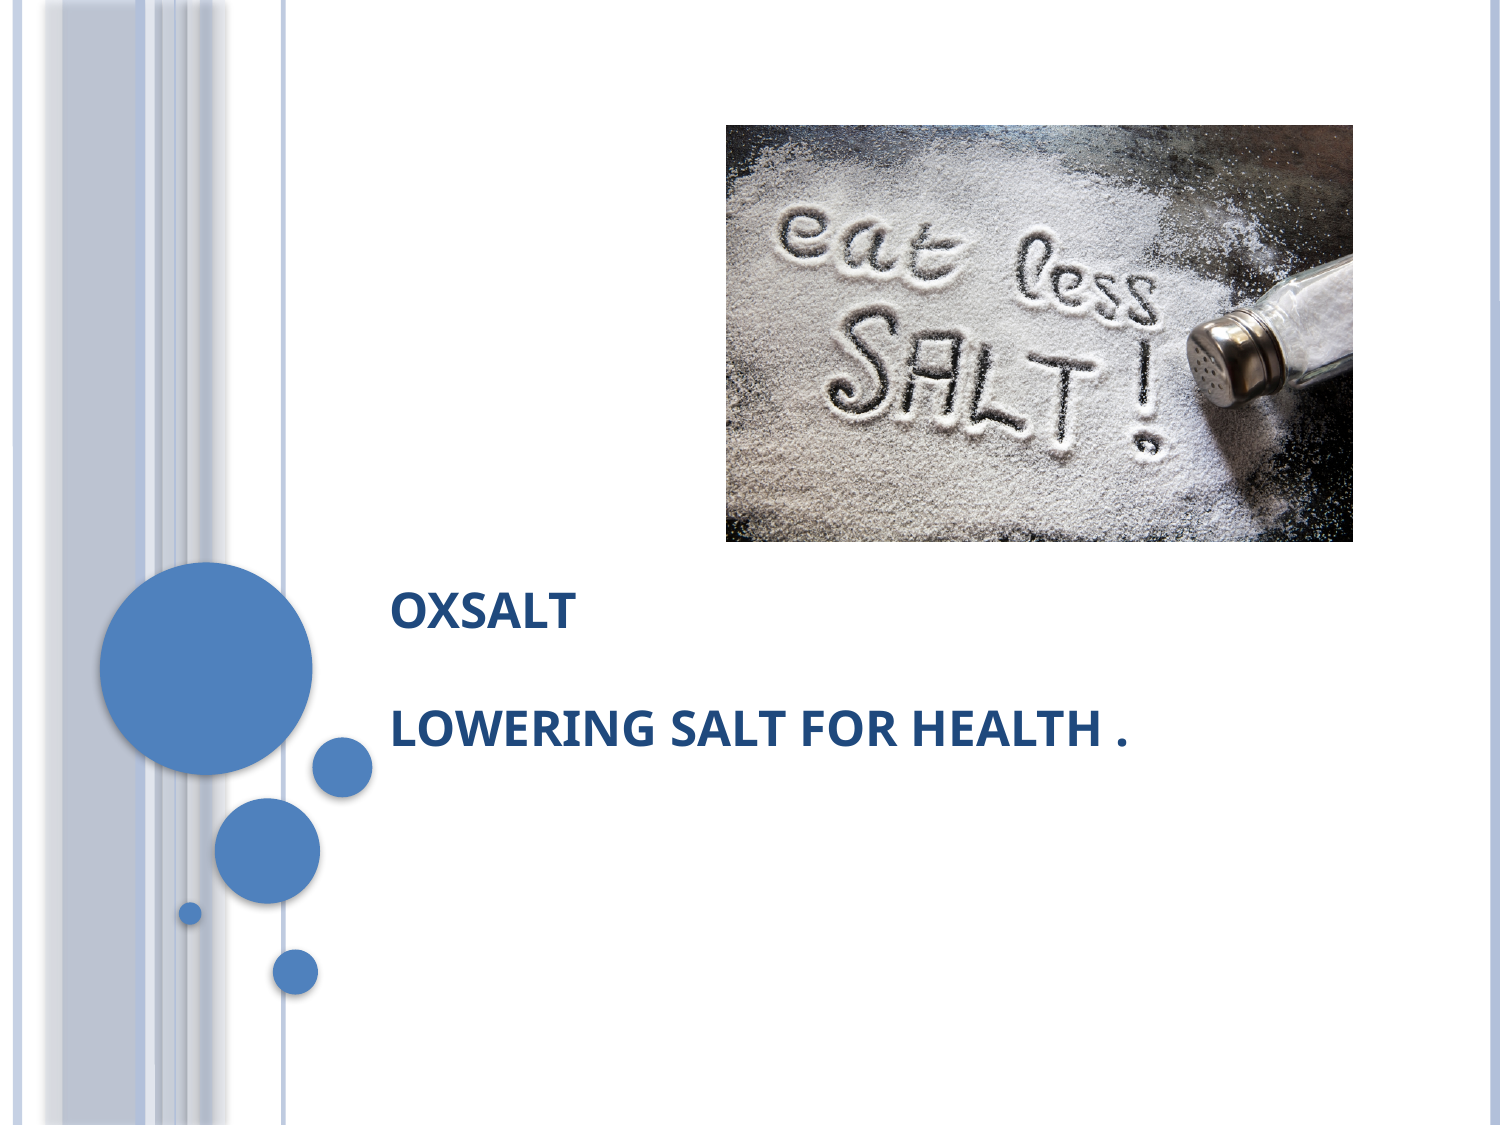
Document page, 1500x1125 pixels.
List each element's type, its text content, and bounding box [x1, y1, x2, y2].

picture [725, 124, 1353, 543]
title OxSalt Lowering Salt For Health . [375, 512, 1388, 824]
